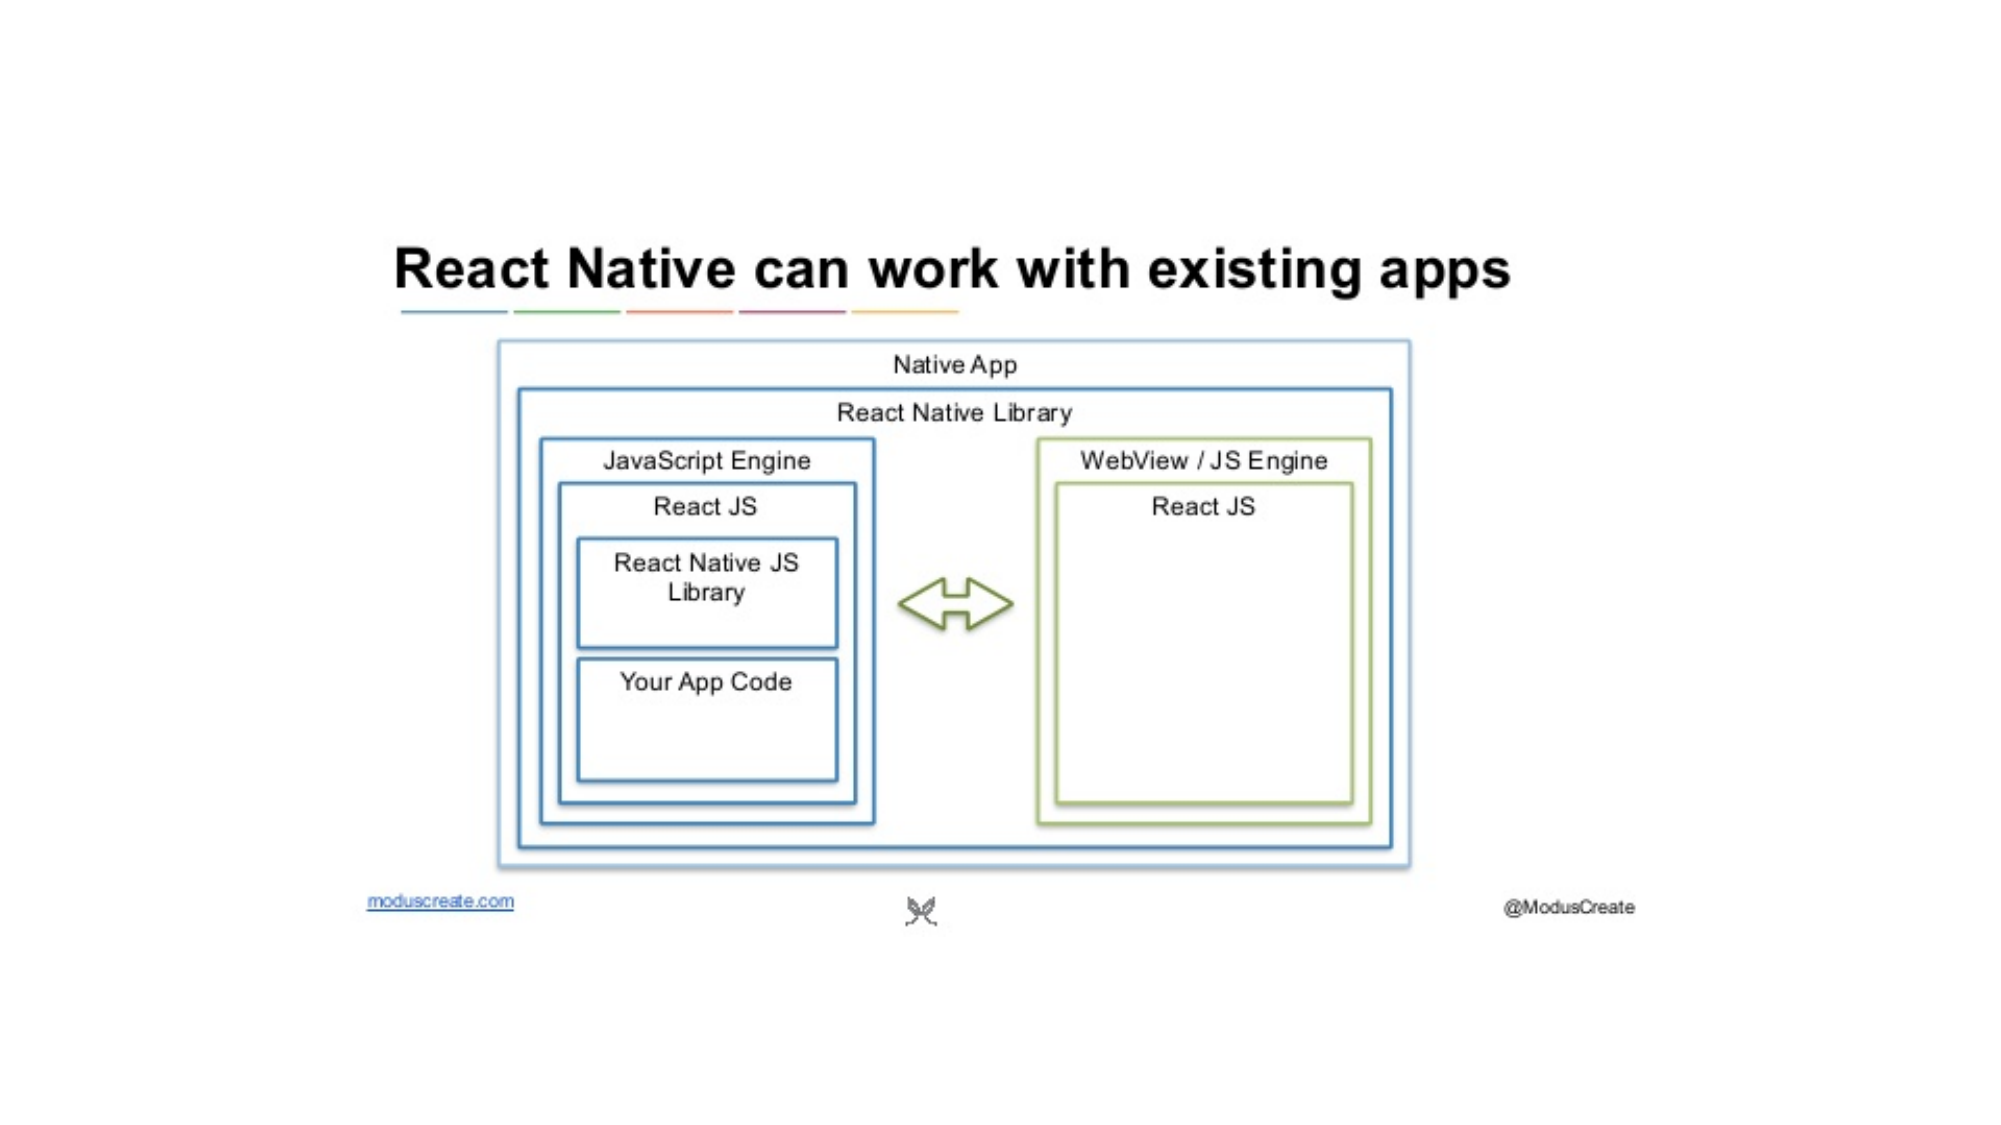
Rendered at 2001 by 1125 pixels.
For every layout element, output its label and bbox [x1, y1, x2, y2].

picture [335, 188, 1665, 937]
